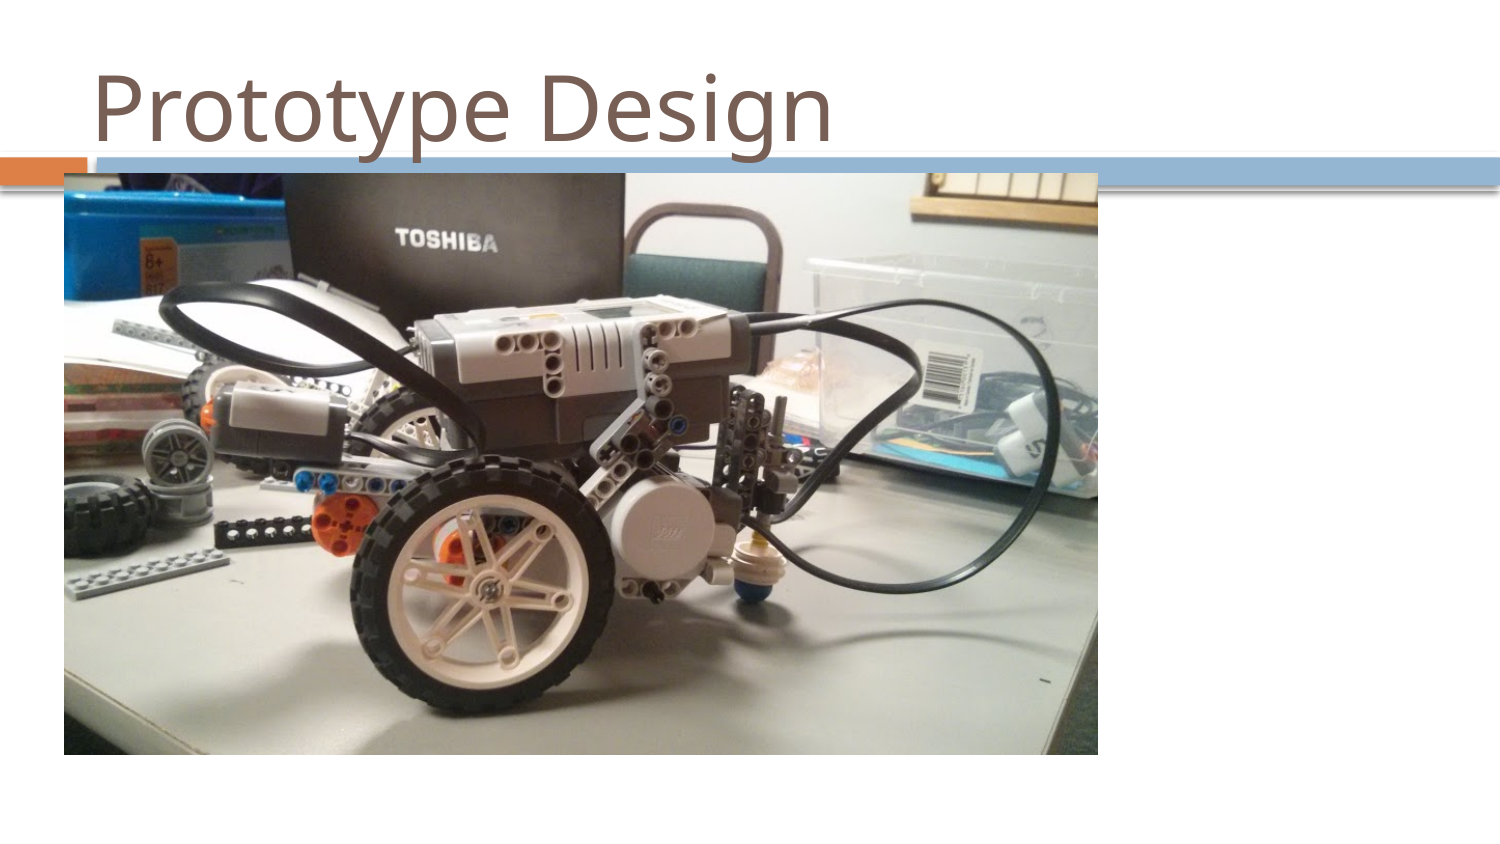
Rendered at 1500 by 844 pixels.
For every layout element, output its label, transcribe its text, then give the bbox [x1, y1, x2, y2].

title Prototype Design [75, 33, 1425, 175]
picture [64, 173, 1099, 756]
